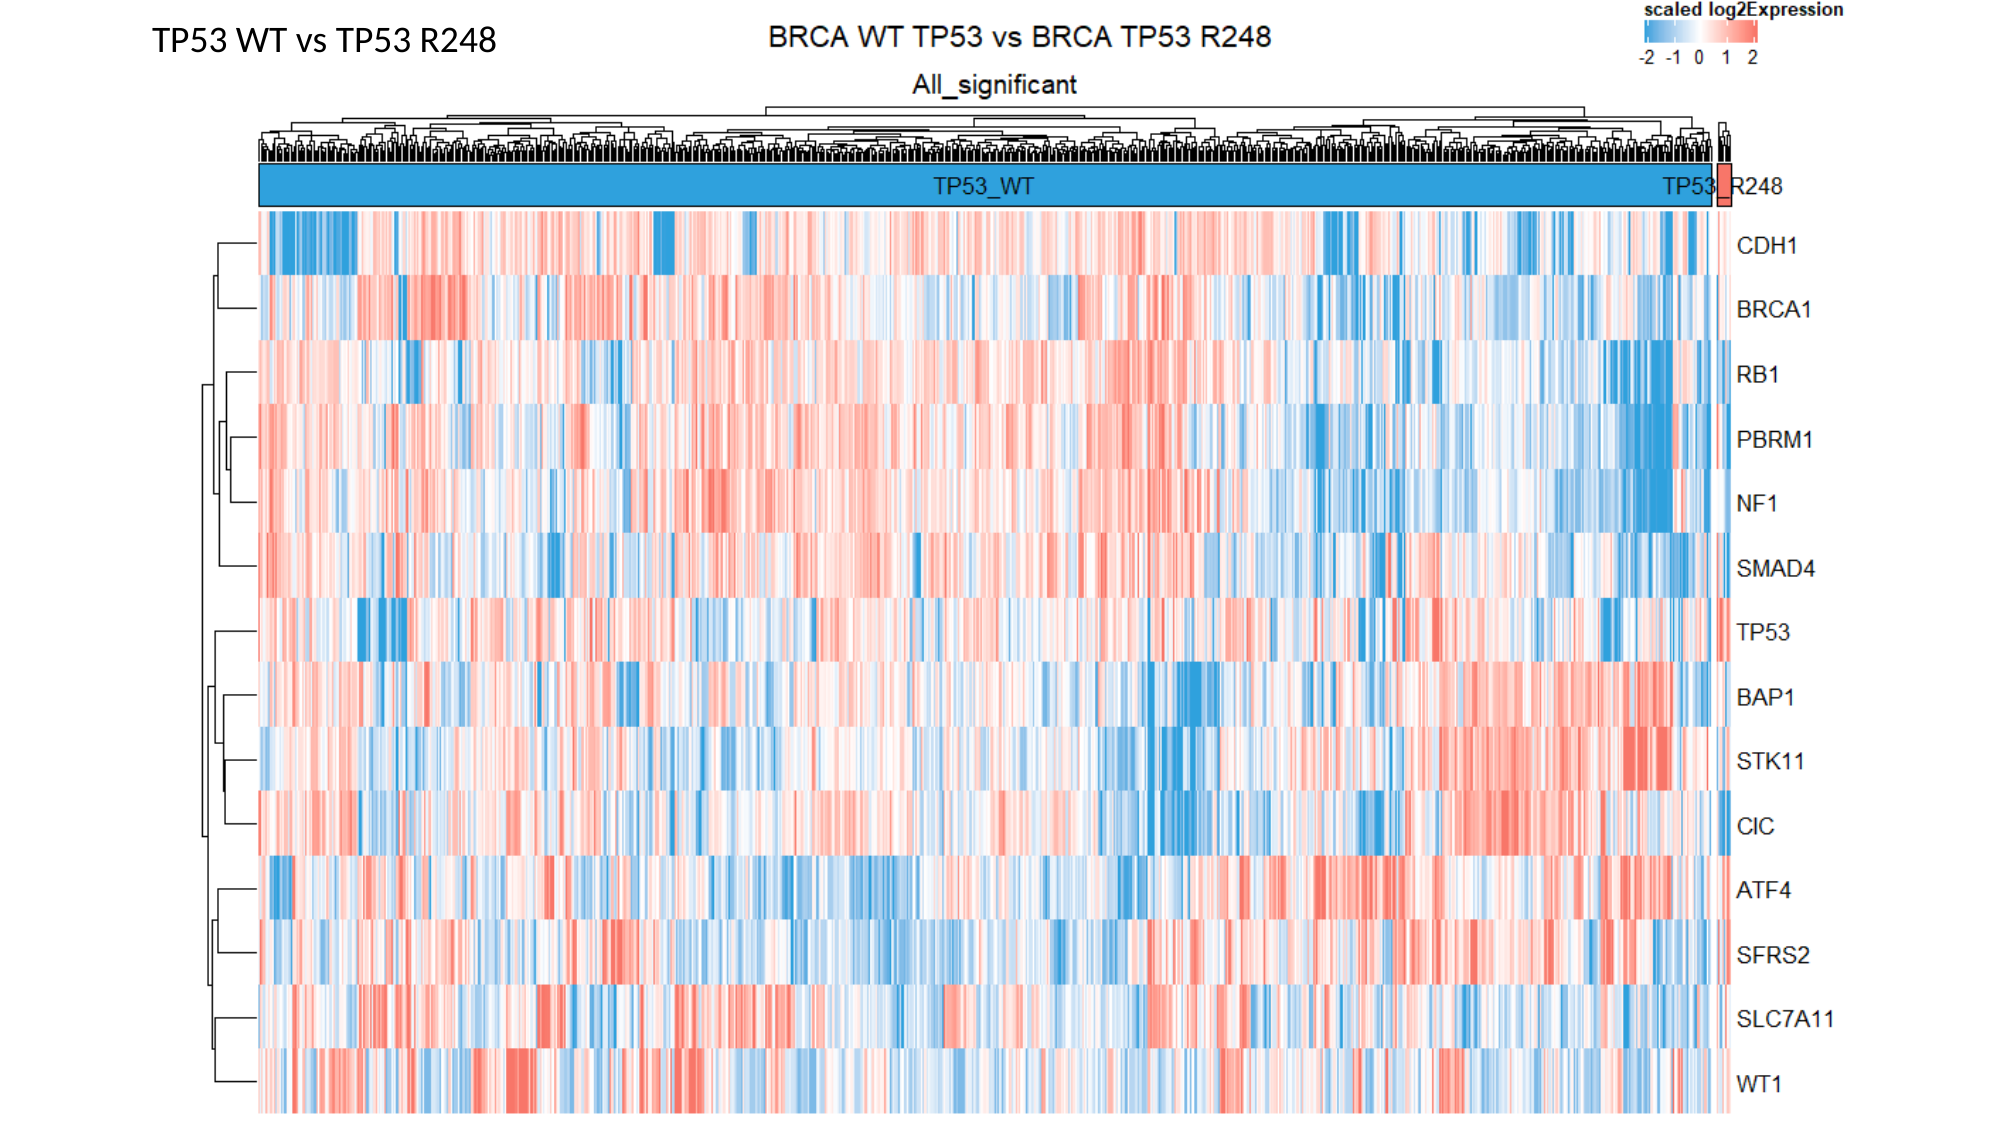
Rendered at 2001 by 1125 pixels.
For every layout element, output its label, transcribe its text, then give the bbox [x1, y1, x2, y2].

picture [192, 0, 1850, 1125]
text_box TP53 WT vs TP53 R248 [137, 7, 192, 68]
